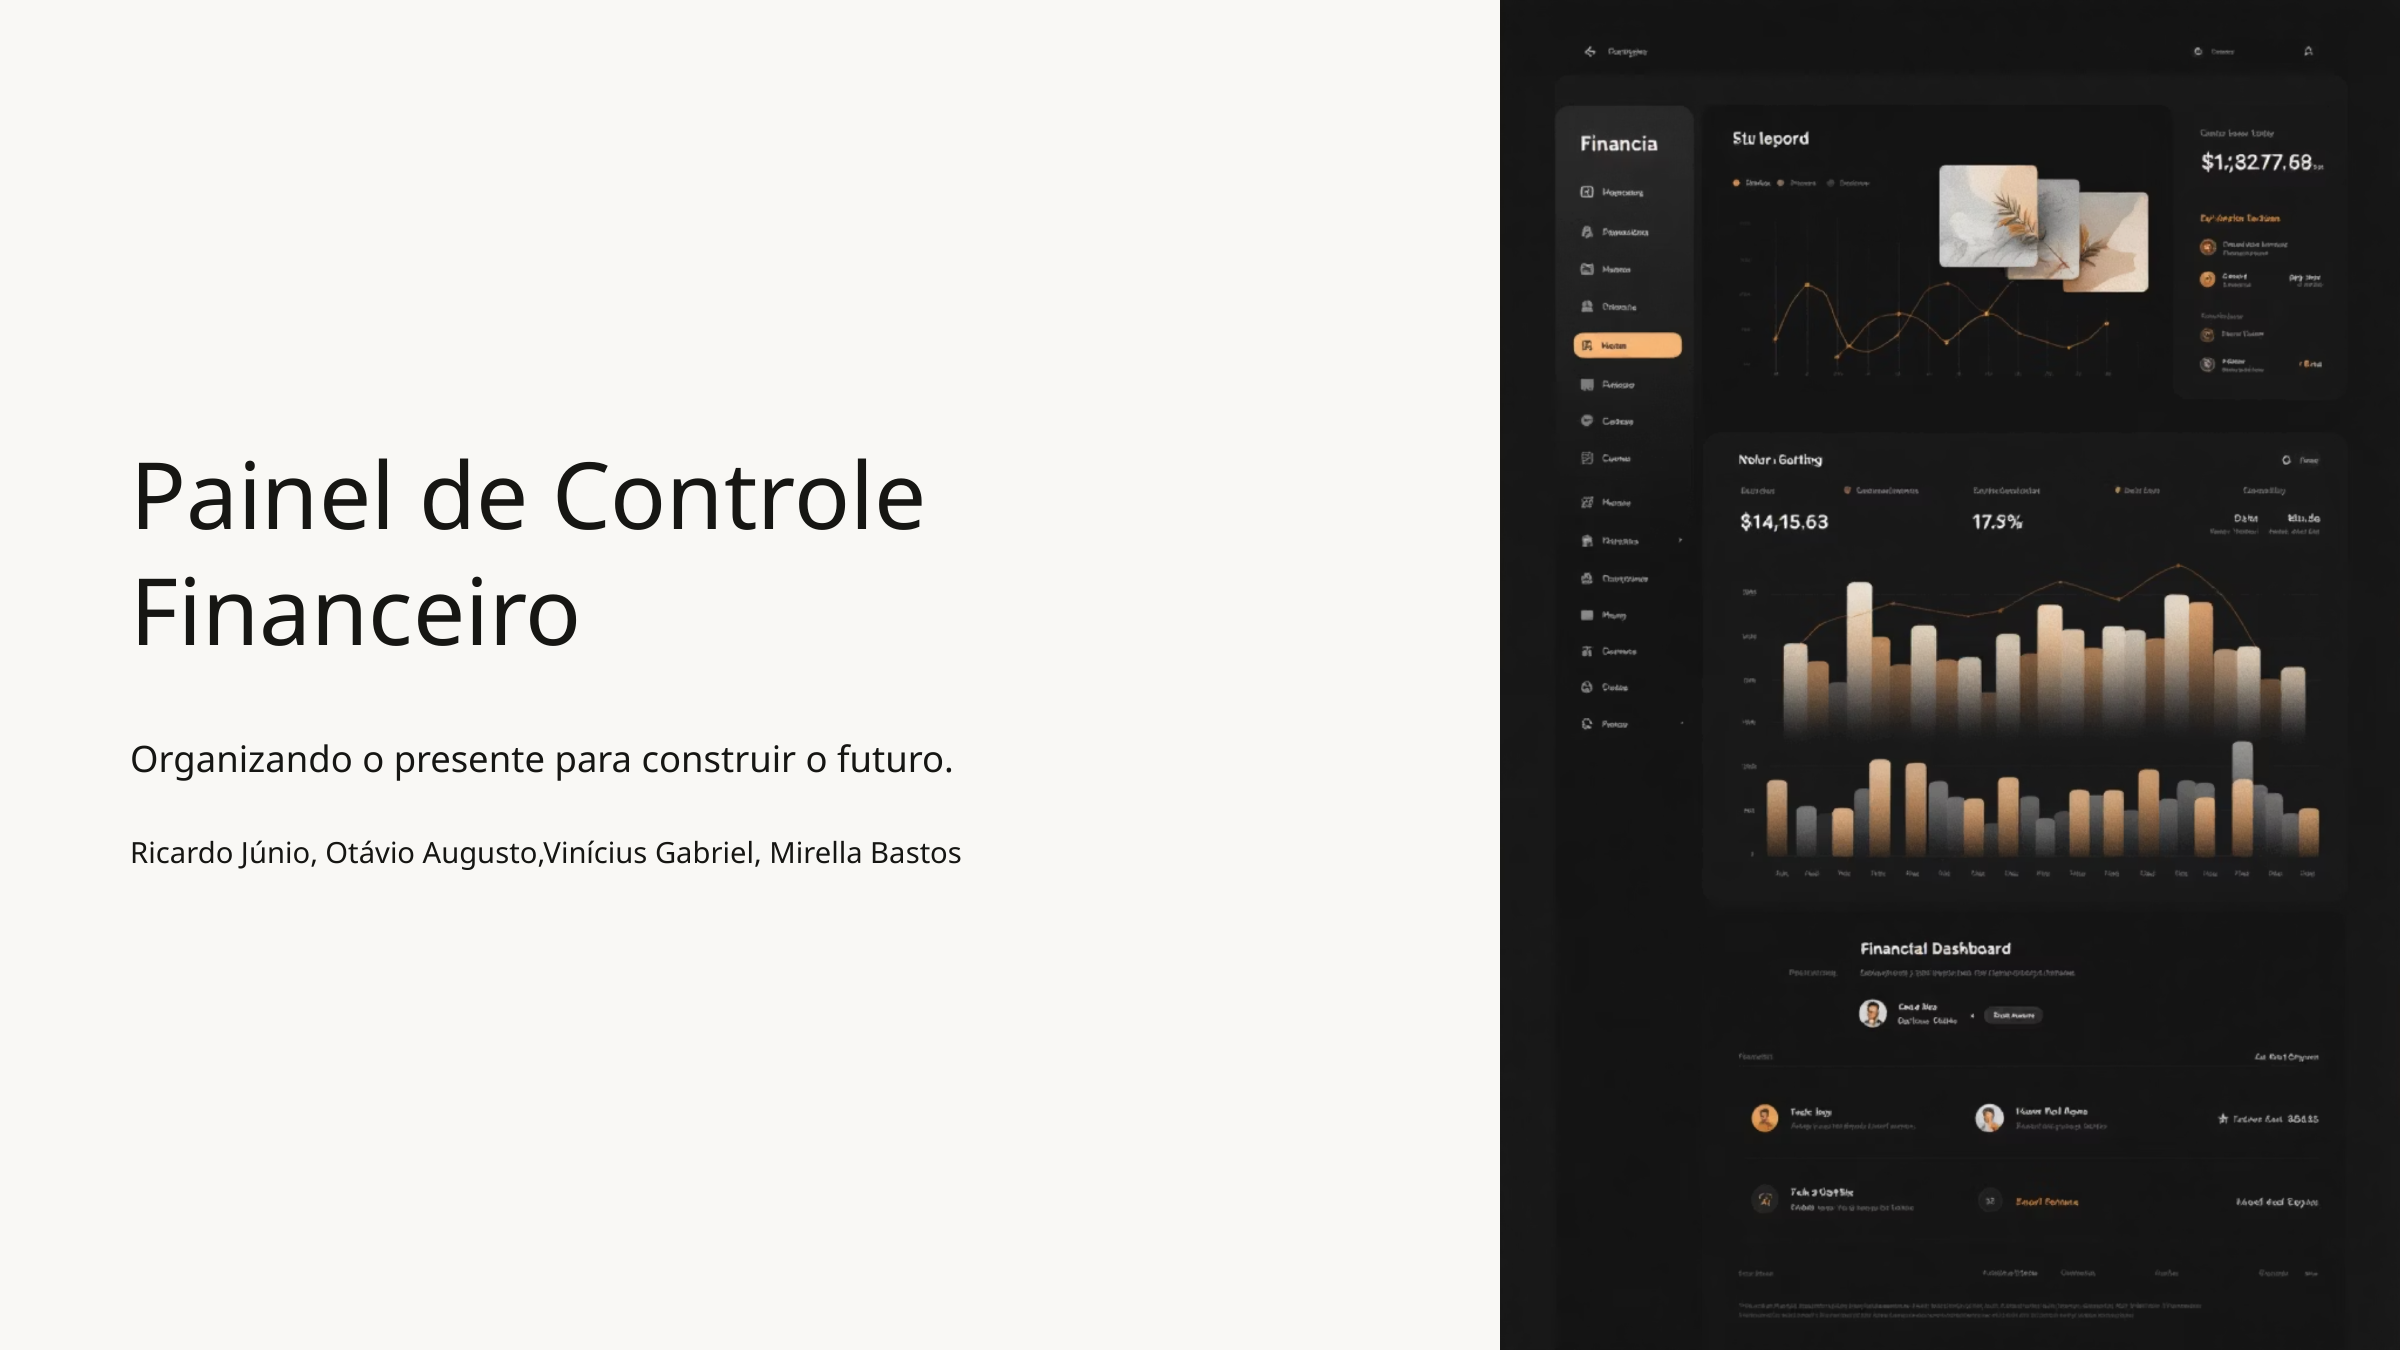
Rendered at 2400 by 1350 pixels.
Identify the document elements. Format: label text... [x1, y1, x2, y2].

picture [1499, 0, 2400, 1350]
text_box Organizando o presente para construir o futuro. [130, 720, 1370, 781]
text_box Painel de Controle Financeiro [130, 432, 1370, 665]
text_box Ricardo Júnio, Otávio Augusto,Vinícius Gabriel, Mirella Bastos [130, 822, 1370, 918]
